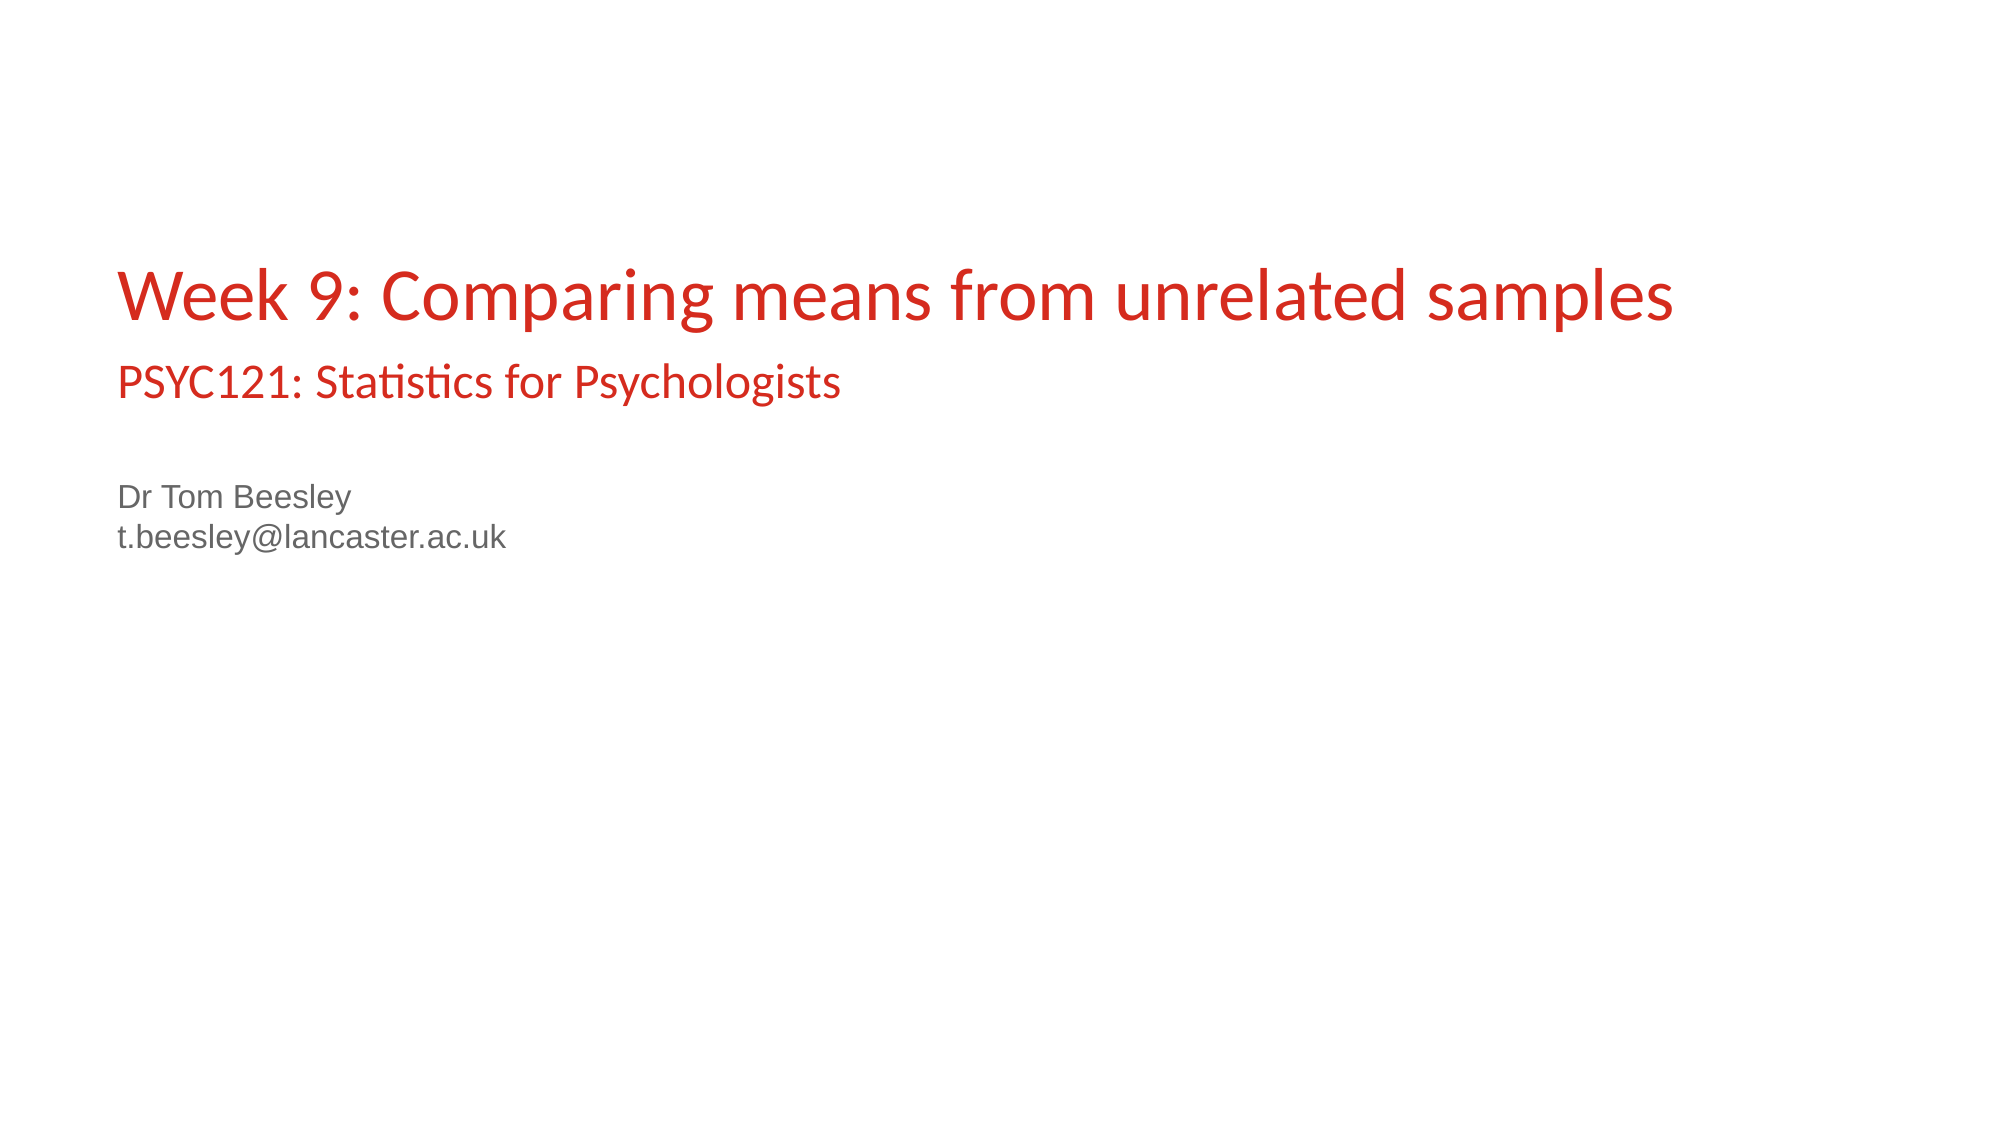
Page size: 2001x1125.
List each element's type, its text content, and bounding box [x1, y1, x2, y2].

title Week 9: Comparing means from unrelated samples PSYC121: Statistics for Psychologists [102, 255, 1898, 422]
subtitle Dr Tom Beesley t.beesley@lancaster.ac.uk [102, 468, 1898, 587]
